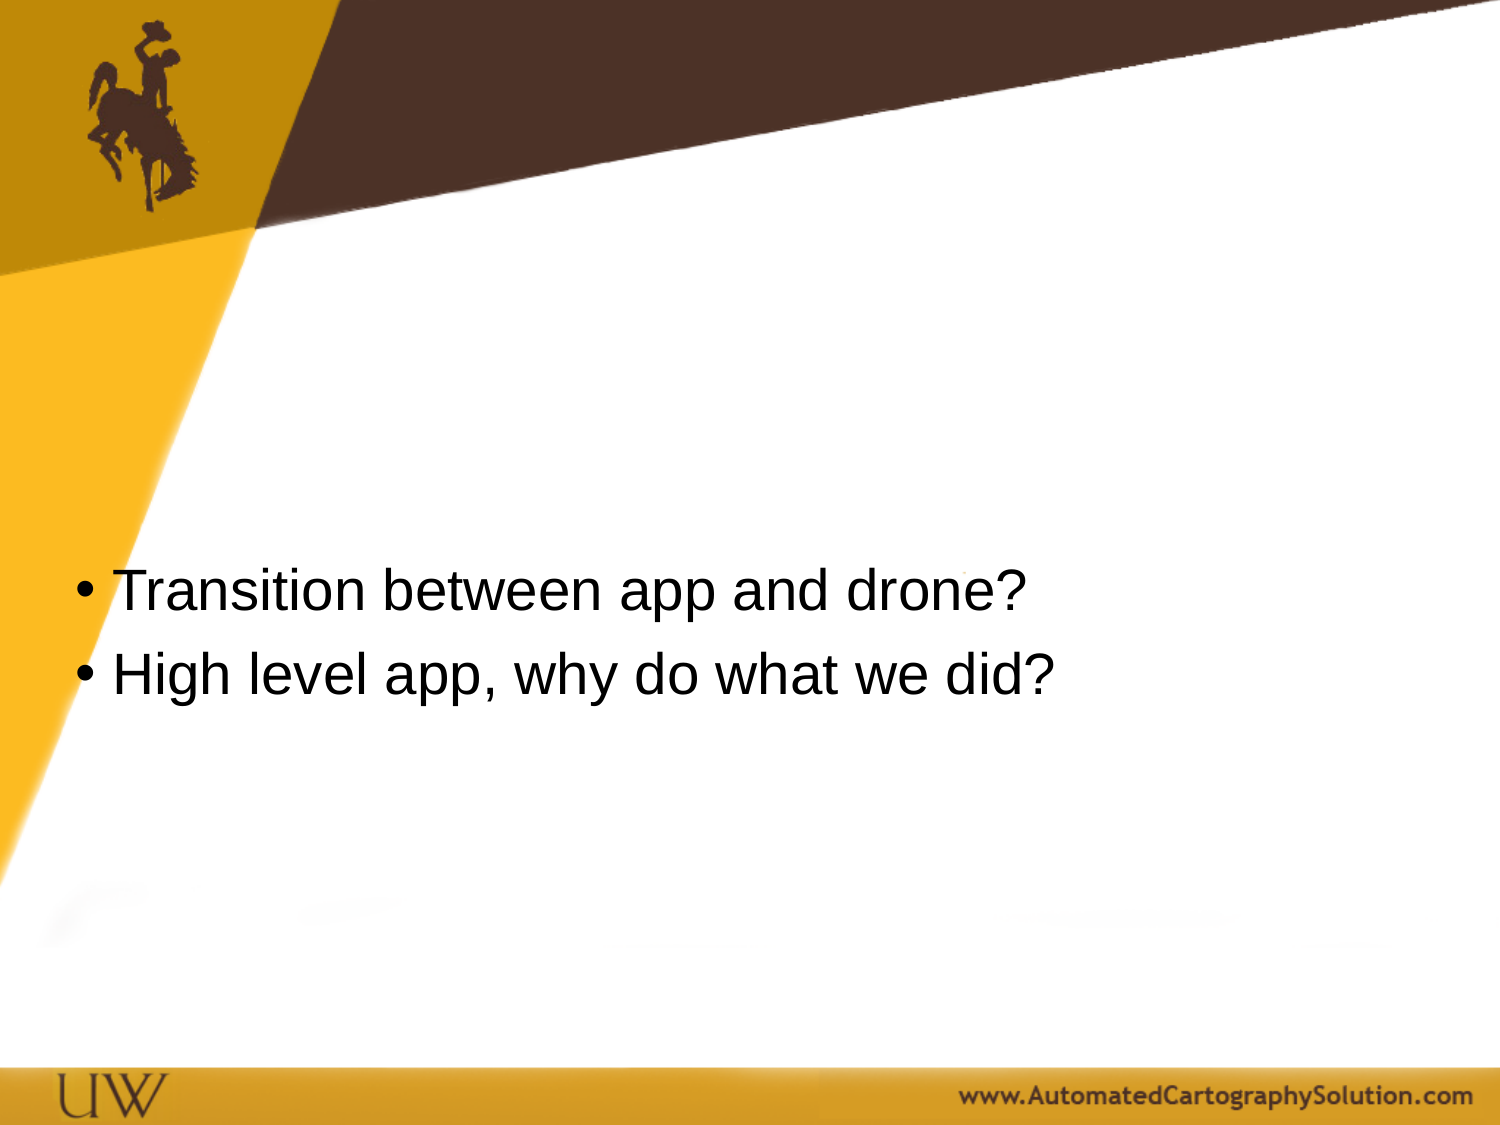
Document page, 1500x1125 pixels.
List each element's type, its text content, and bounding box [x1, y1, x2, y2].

picture [0, 0, 1500, 1125]
subtitle Transition between app and drone? High level app, why do what we did? [75, 262, 1425, 1005]
